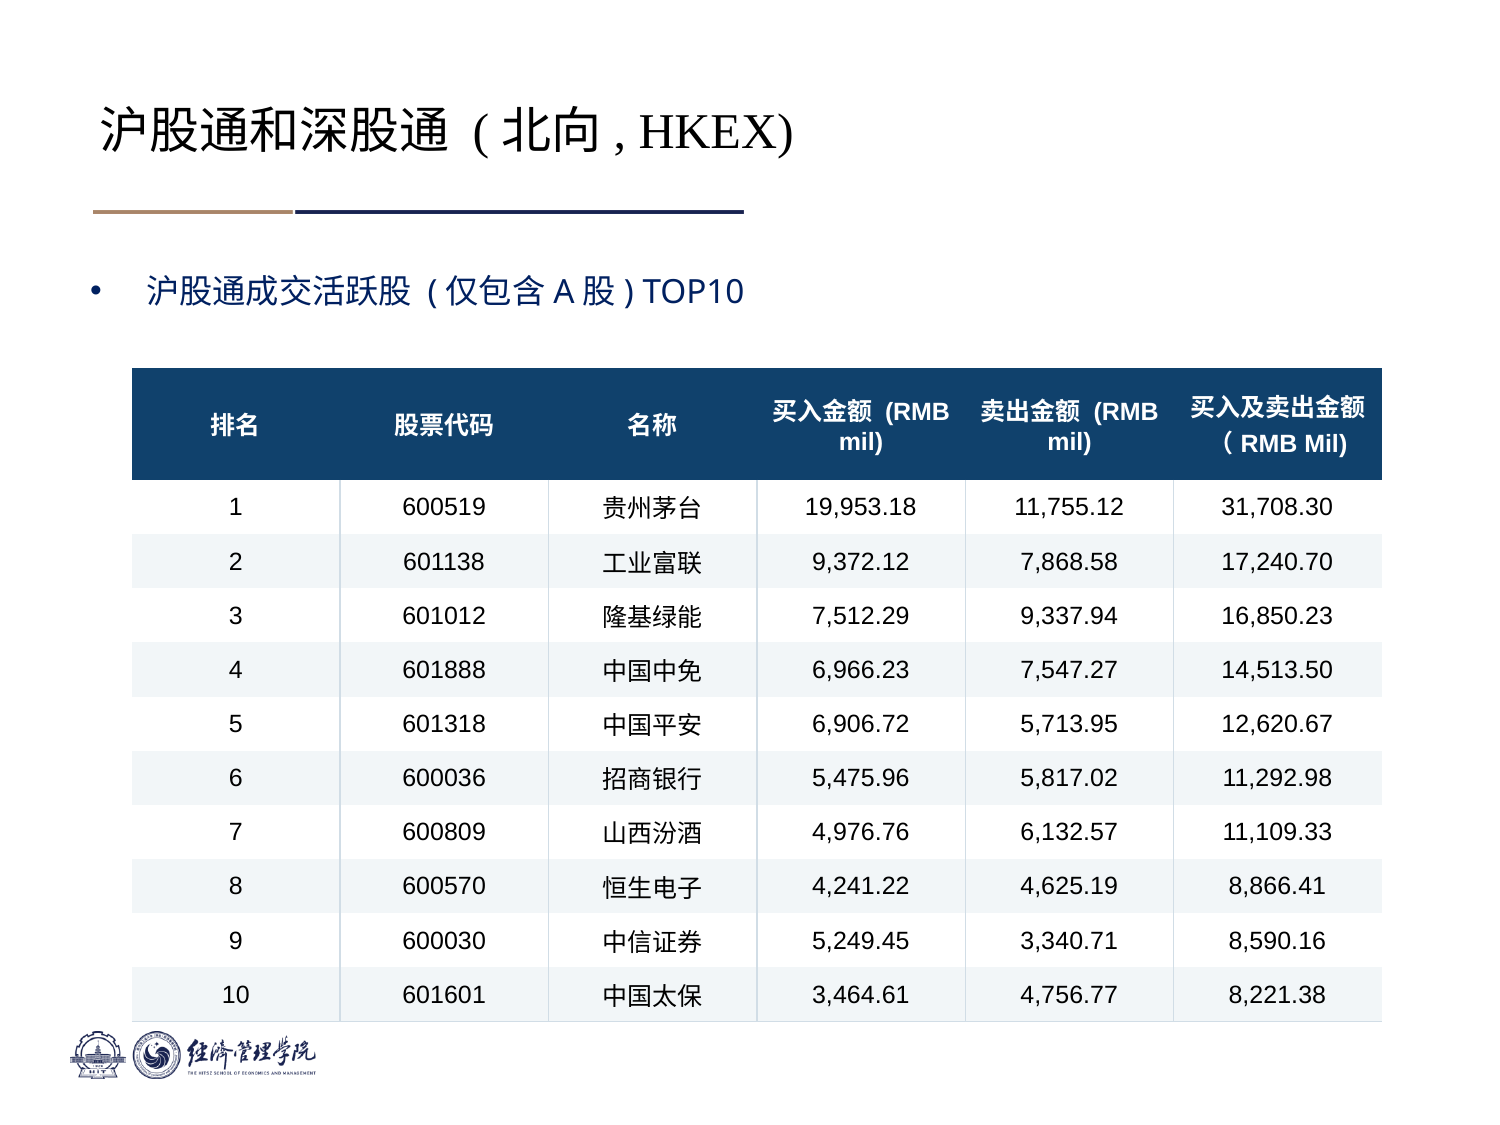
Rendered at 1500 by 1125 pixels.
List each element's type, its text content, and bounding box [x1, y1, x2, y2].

table_cell 山西汾酒 [549, 805, 756, 859]
table_cell 5 [132, 697, 339, 751]
table_header 名称 [548, 368, 757, 480]
table_cell 5,249.45 [758, 913, 965, 967]
table_cell 5,713.95 [966, 697, 1173, 751]
table_header 买入金额 (RMB mil) [757, 368, 965, 480]
table_cell 2 [132, 534, 339, 588]
table_cell 7 [132, 805, 339, 859]
picture [70, 1031, 316, 1079]
table_cell 8 [132, 859, 339, 913]
table_cell 601318 [341, 697, 548, 751]
table_cell 14,513.50 [1174, 642, 1382, 697]
table_cell 4,241.22 [758, 859, 965, 913]
table_cell 11,755.12 [966, 480, 1173, 534]
table_cell 10 [132, 967, 339, 1021]
table_cell 4 [132, 642, 339, 697]
table_cell 4,756.77 [966, 967, 1173, 1021]
table_cell 1 [132, 480, 339, 534]
table_cell 招商银行 [549, 751, 756, 805]
table_cell 6 [132, 751, 339, 805]
table_cell 7,512.29 [758, 588, 965, 642]
table_cell 6,906.72 [758, 697, 965, 751]
table_cell 8,866.41 [1174, 859, 1382, 913]
text_box 沪股通和深股通 (北向, HKEX) [84, 90, 835, 166]
picture [93, 210, 744, 214]
table_cell 6,132.57 [966, 805, 1173, 859]
table_cell 3 [132, 588, 339, 642]
table_header 卖出金额 (RMB mil) [965, 368, 1174, 480]
table_header 股票代码 [340, 368, 548, 480]
table_cell 6,966.23 [758, 642, 965, 697]
table_cell 600570 [341, 859, 548, 913]
table_cell 601012 [341, 588, 548, 642]
table_cell 3,464.61 [758, 967, 965, 1021]
table_cell 中国平安 [549, 697, 756, 751]
table_header 排名 [132, 368, 340, 480]
table_cell 9,372.12 [758, 534, 965, 588]
table_cell 中国太保 [549, 967, 756, 1021]
table_cell 隆基绿能 [549, 588, 756, 642]
table_cell 11,292.98 [1174, 751, 1382, 805]
table_cell 600809 [341, 805, 548, 859]
table_cell 9 [132, 913, 339, 967]
table_cell 7,547.27 [966, 642, 1173, 697]
table_cell 17,240.70 [1174, 534, 1382, 588]
table_cell 8,590.16 [1174, 913, 1382, 967]
table_cell 8,221.38 [1174, 967, 1382, 1021]
table_header 买入及卖出金额（RMB Mil) [1174, 368, 1382, 480]
table_cell 11,109.33 [1174, 805, 1382, 859]
table_cell 600036 [341, 751, 548, 805]
table_cell 600519 [341, 480, 548, 534]
table_cell 恒生电子 [549, 859, 756, 913]
table_cell 5,817.02 [966, 751, 1173, 805]
list 沪股通成交活跃股 (仅包含A股) TOP10 [75, 262, 1425, 436]
table_cell 中国中免 [549, 642, 756, 697]
table_cell 4,625.19 [966, 859, 1173, 913]
table_cell 601888 [341, 642, 548, 697]
table_cell 600030 [341, 913, 548, 967]
table_cell 4,976.76 [758, 805, 965, 859]
table_cell 5,475.96 [758, 751, 965, 805]
table_cell 贵州茅台 [549, 480, 756, 534]
table_cell 601601 [341, 967, 548, 1021]
table_cell 工业富联 [549, 534, 756, 588]
table_cell 601138 [341, 534, 548, 588]
table_cell 3,340.71 [966, 913, 1173, 967]
table_cell 中信证券 [549, 913, 756, 967]
table_cell 12,620.67 [1174, 697, 1382, 751]
table_cell 9,337.94 [966, 588, 1173, 642]
table_cell 16,850.23 [1174, 588, 1382, 642]
table_cell 7,868.58 [966, 534, 1173, 588]
table_cell 19,953.18 [758, 480, 965, 534]
table_cell 31,708.30 [1174, 480, 1382, 534]
